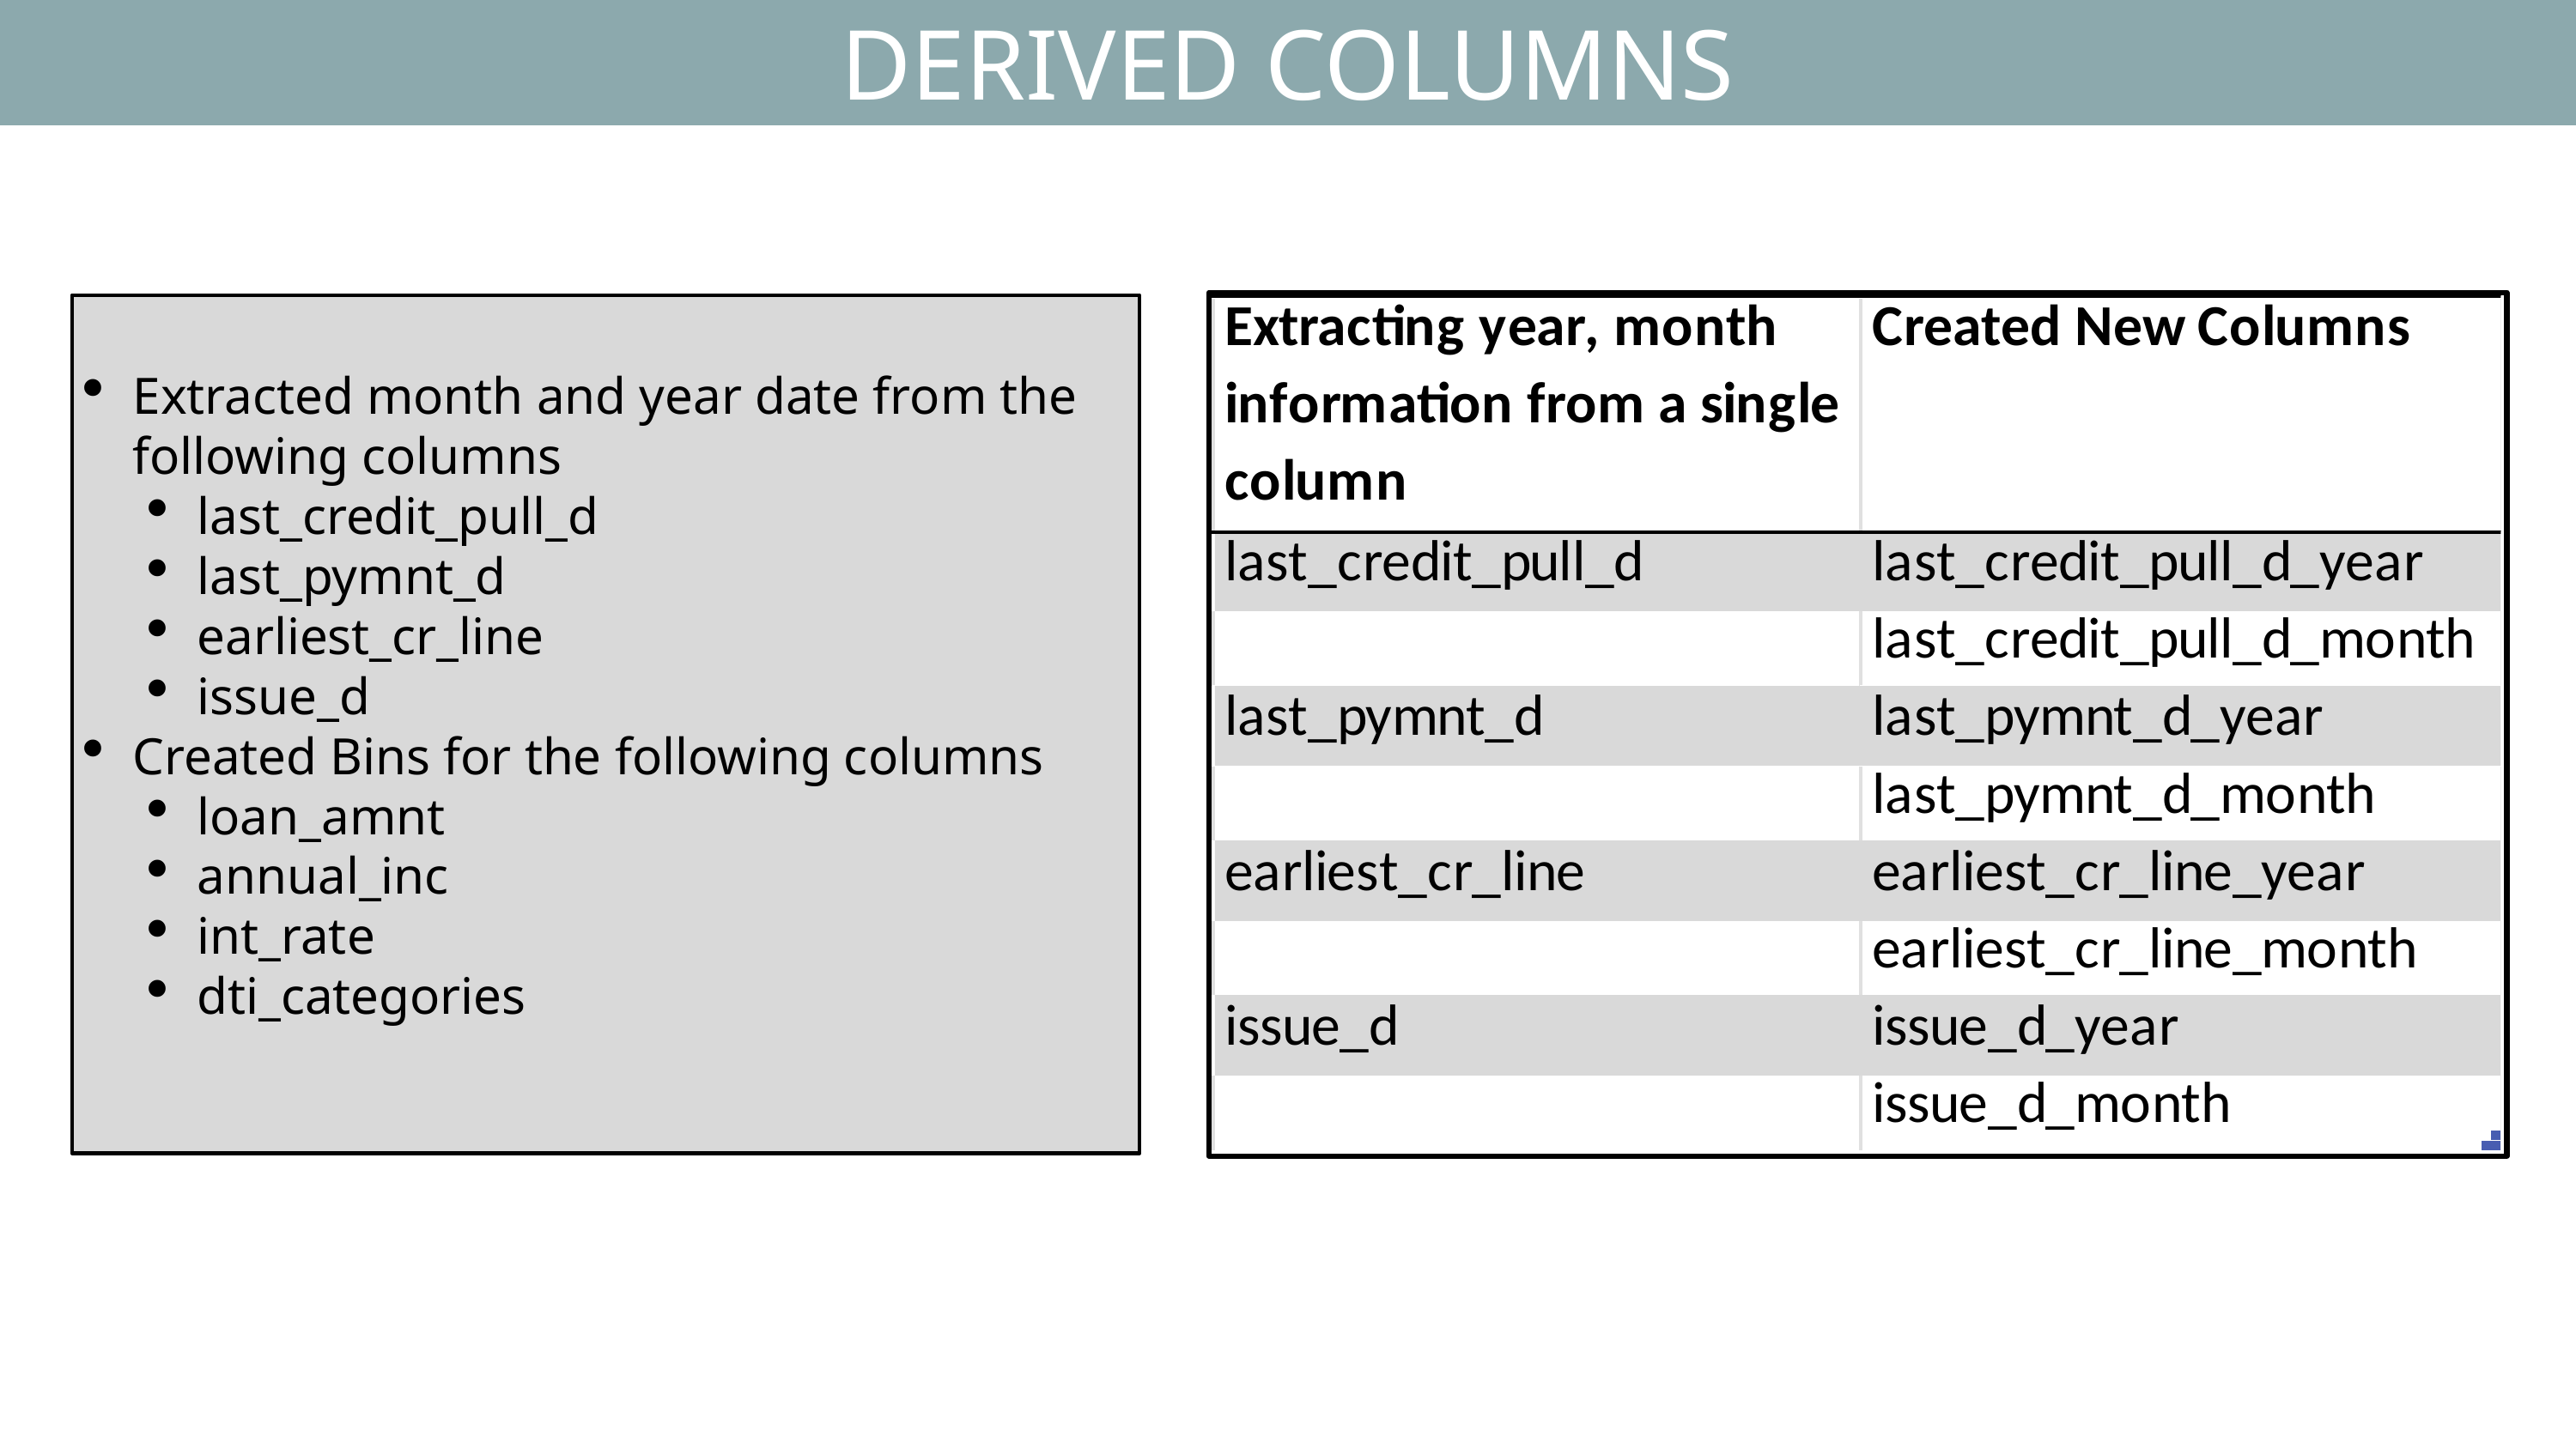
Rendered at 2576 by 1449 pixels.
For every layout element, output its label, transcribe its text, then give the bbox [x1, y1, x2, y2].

picture [1211, 294, 2505, 1154]
text_box Extracted month and year date from the following columns last_credit_pull_d last_pymnt_d earliest_cr_line issue_d Created Bins for the following columns loan_amnt annual_inc int_rate dti_categories [70, 294, 1141, 1155]
text_box DERIVED COLUMNS [0, 0, 2576, 125]
